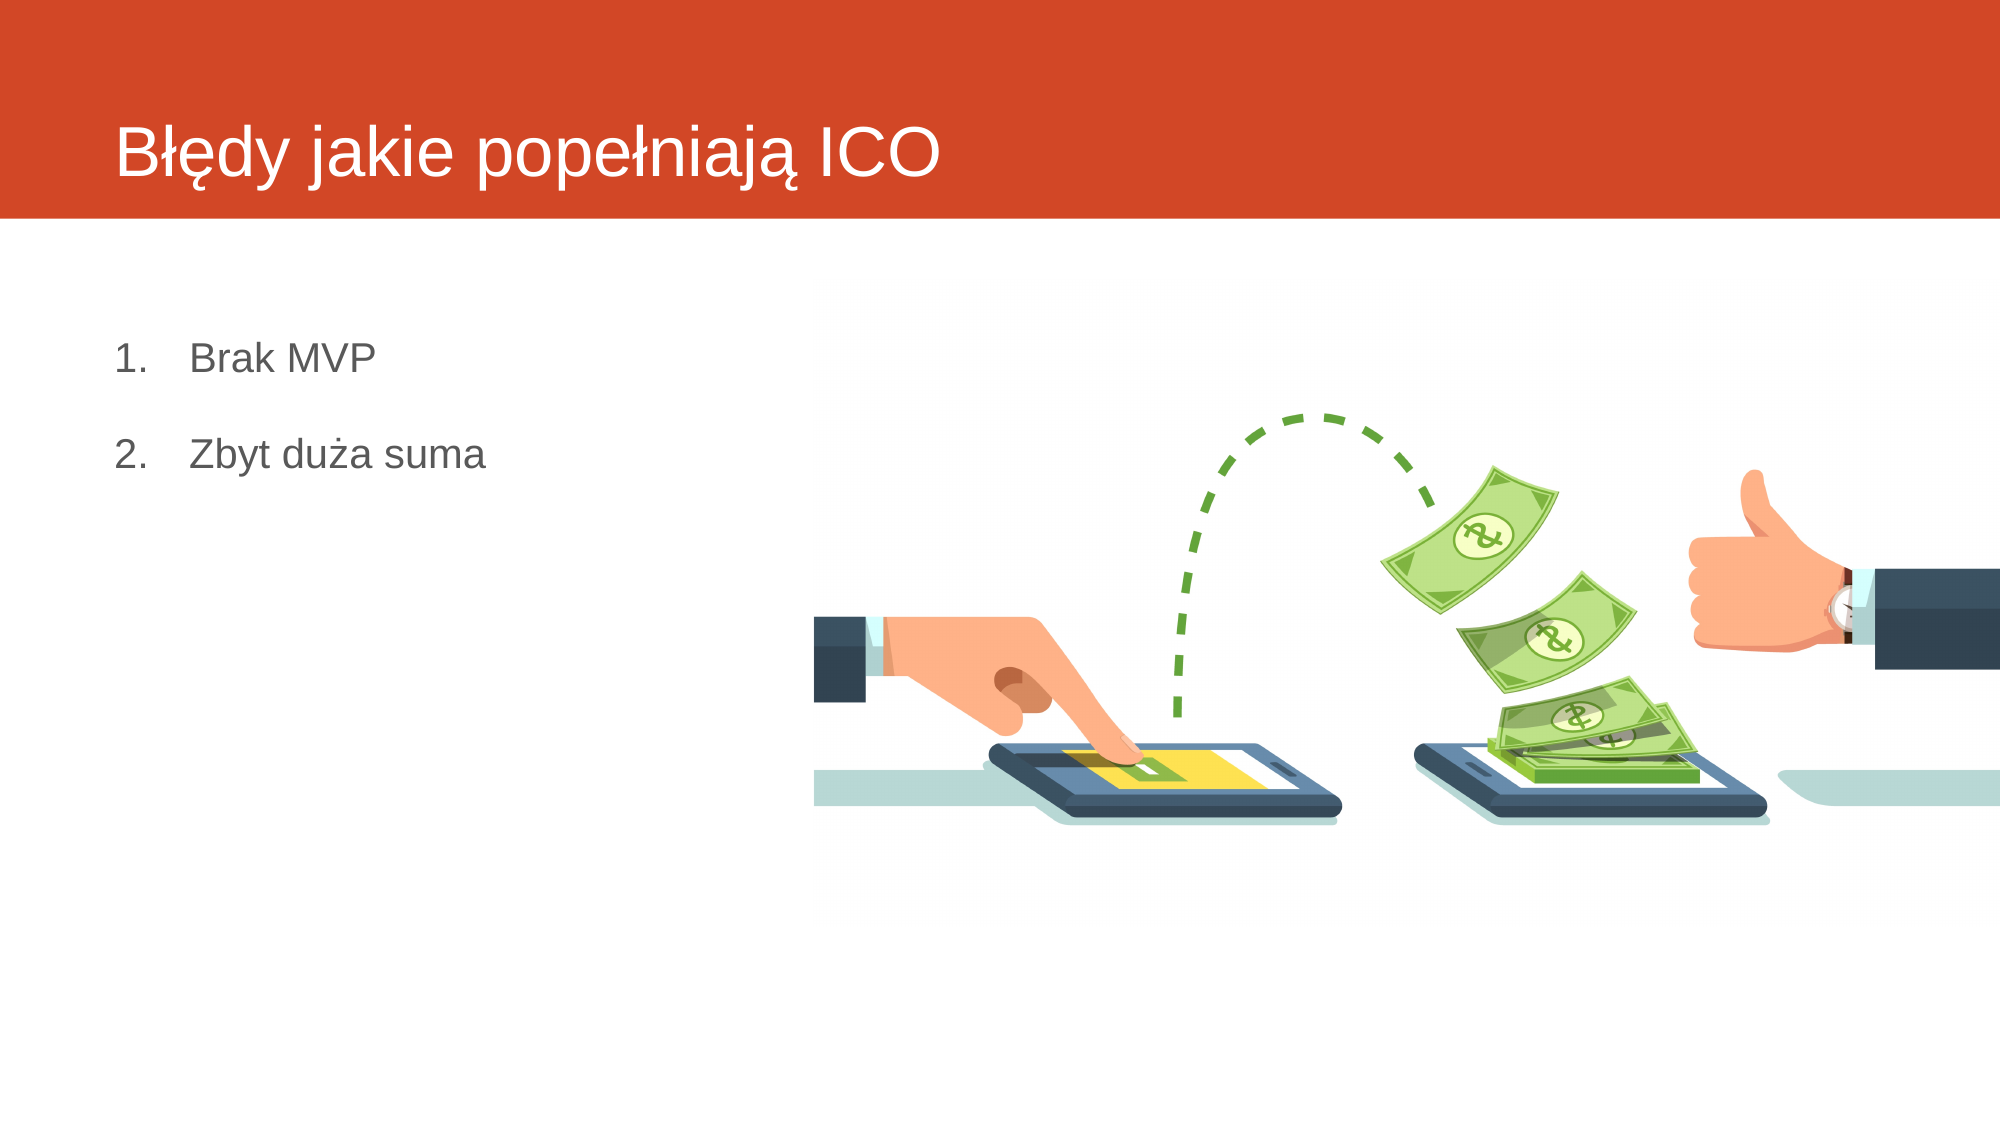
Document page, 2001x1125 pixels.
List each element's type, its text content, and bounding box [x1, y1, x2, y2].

picture [813, 279, 2000, 927]
title Błędy jakie popełniają ICO [99, 0, 1863, 199]
list Brak MVP Zbyt duża suma [99, 307, 1452, 994]
